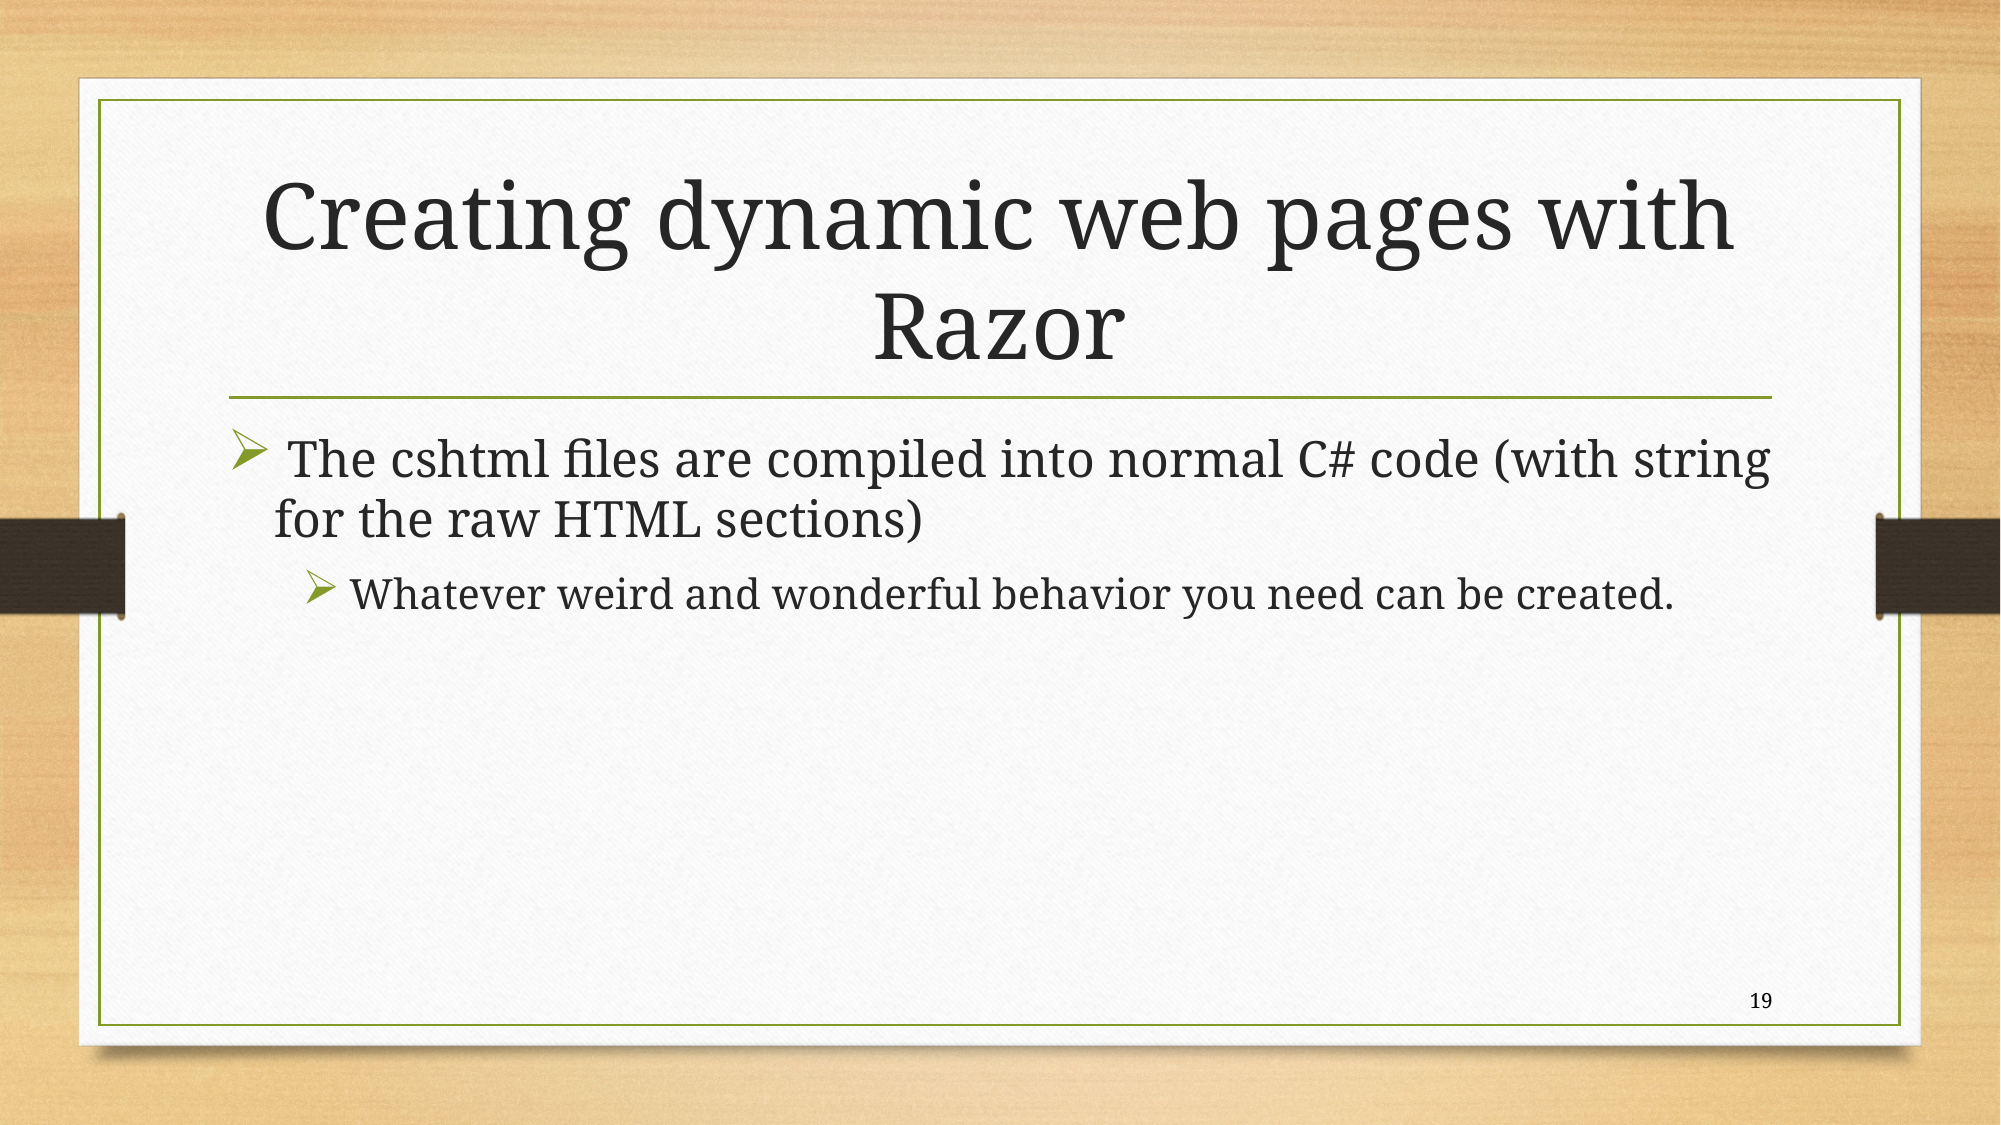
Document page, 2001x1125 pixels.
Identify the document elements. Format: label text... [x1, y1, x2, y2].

list The cshtml files are compiled into normal C# code (with string for the raw HTML sections) Whatever weird and wonderful behavior you need can be created. [212, 419, 1788, 964]
picture [0, 0, 2001, 1125]
title Creating dynamic web pages with Razor [212, 161, 1788, 375]
slide_number 19 [1698, 979, 1788, 1025]
